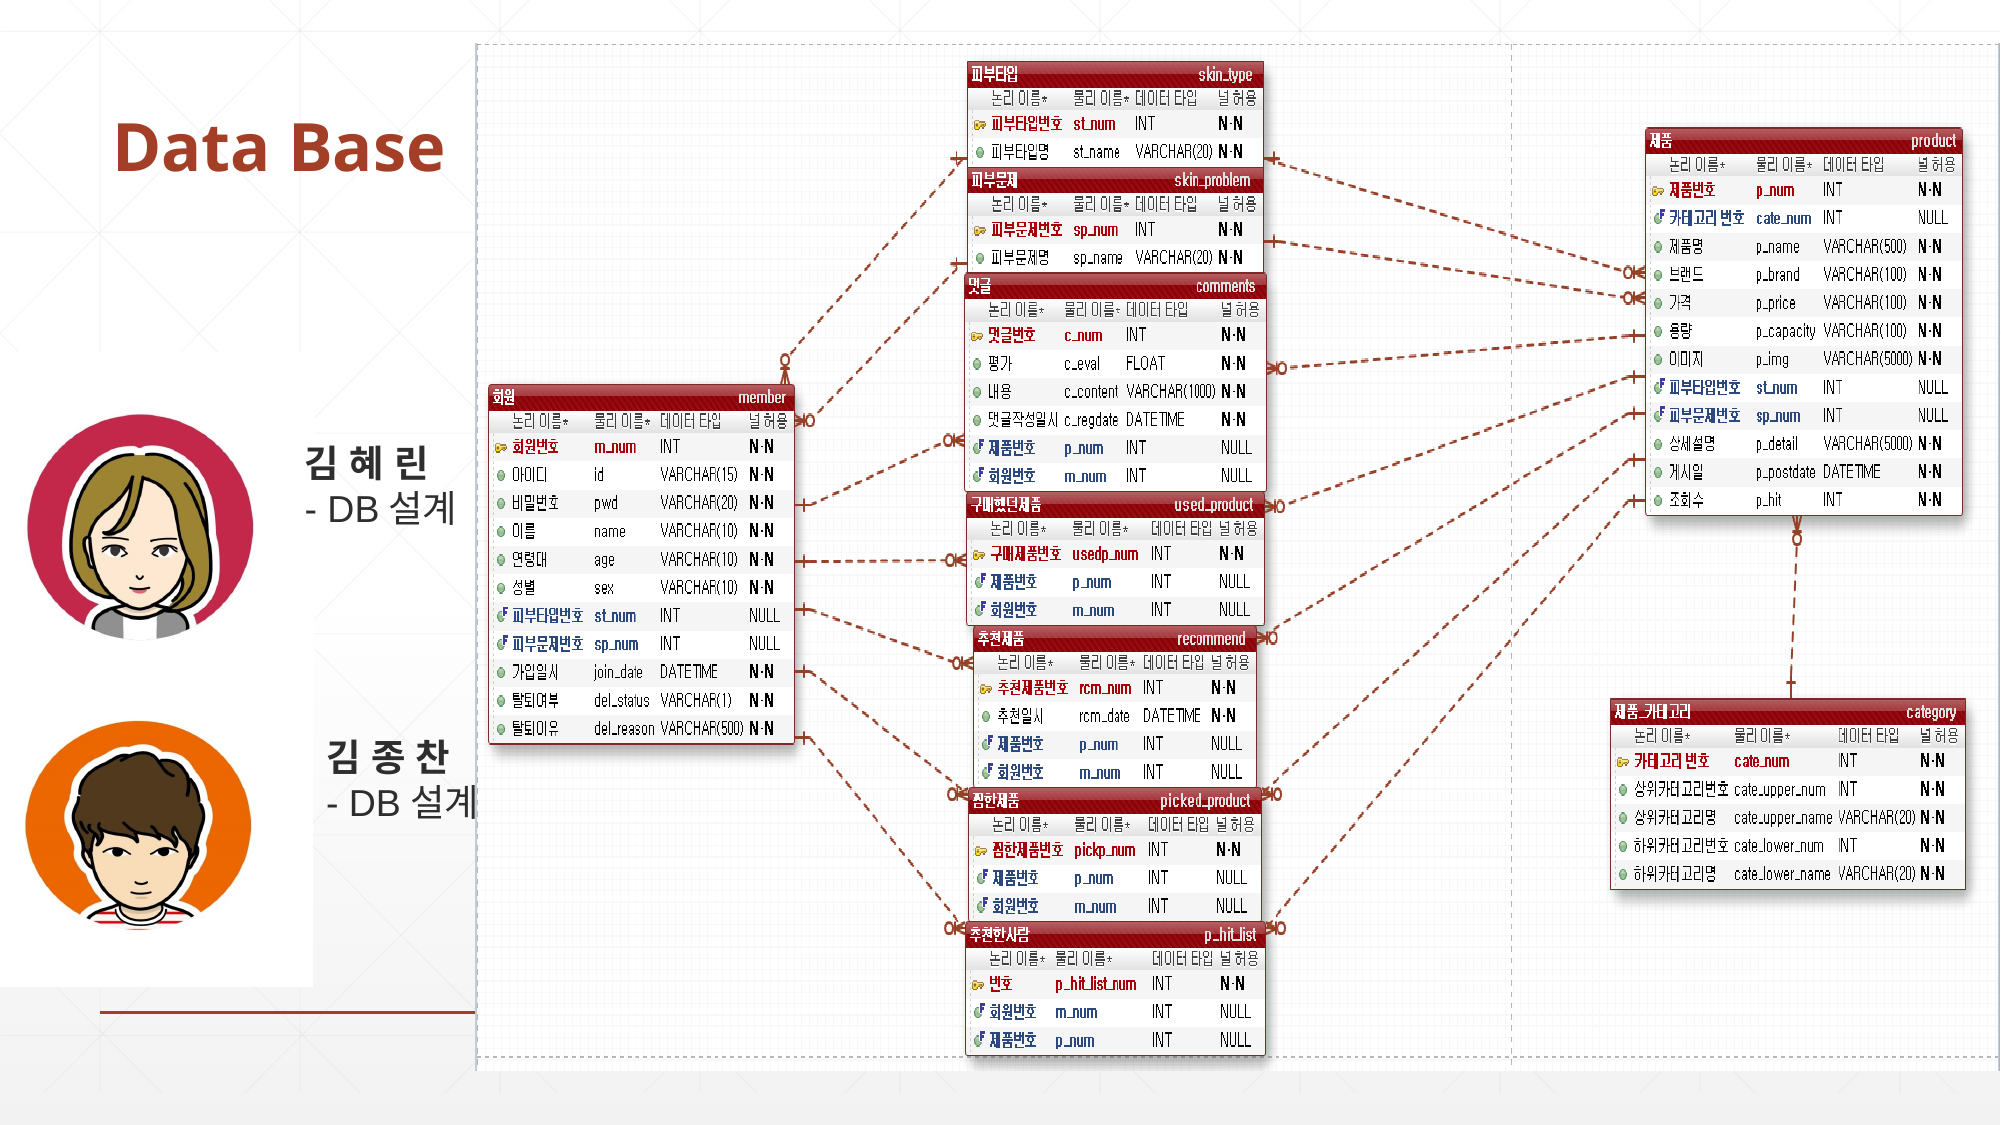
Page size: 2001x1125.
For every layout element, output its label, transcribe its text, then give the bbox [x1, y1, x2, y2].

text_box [0, 352, 475, 663]
title Data Base [97, 94, 475, 194]
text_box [0, 663, 475, 987]
picture [475, 43, 2000, 1071]
